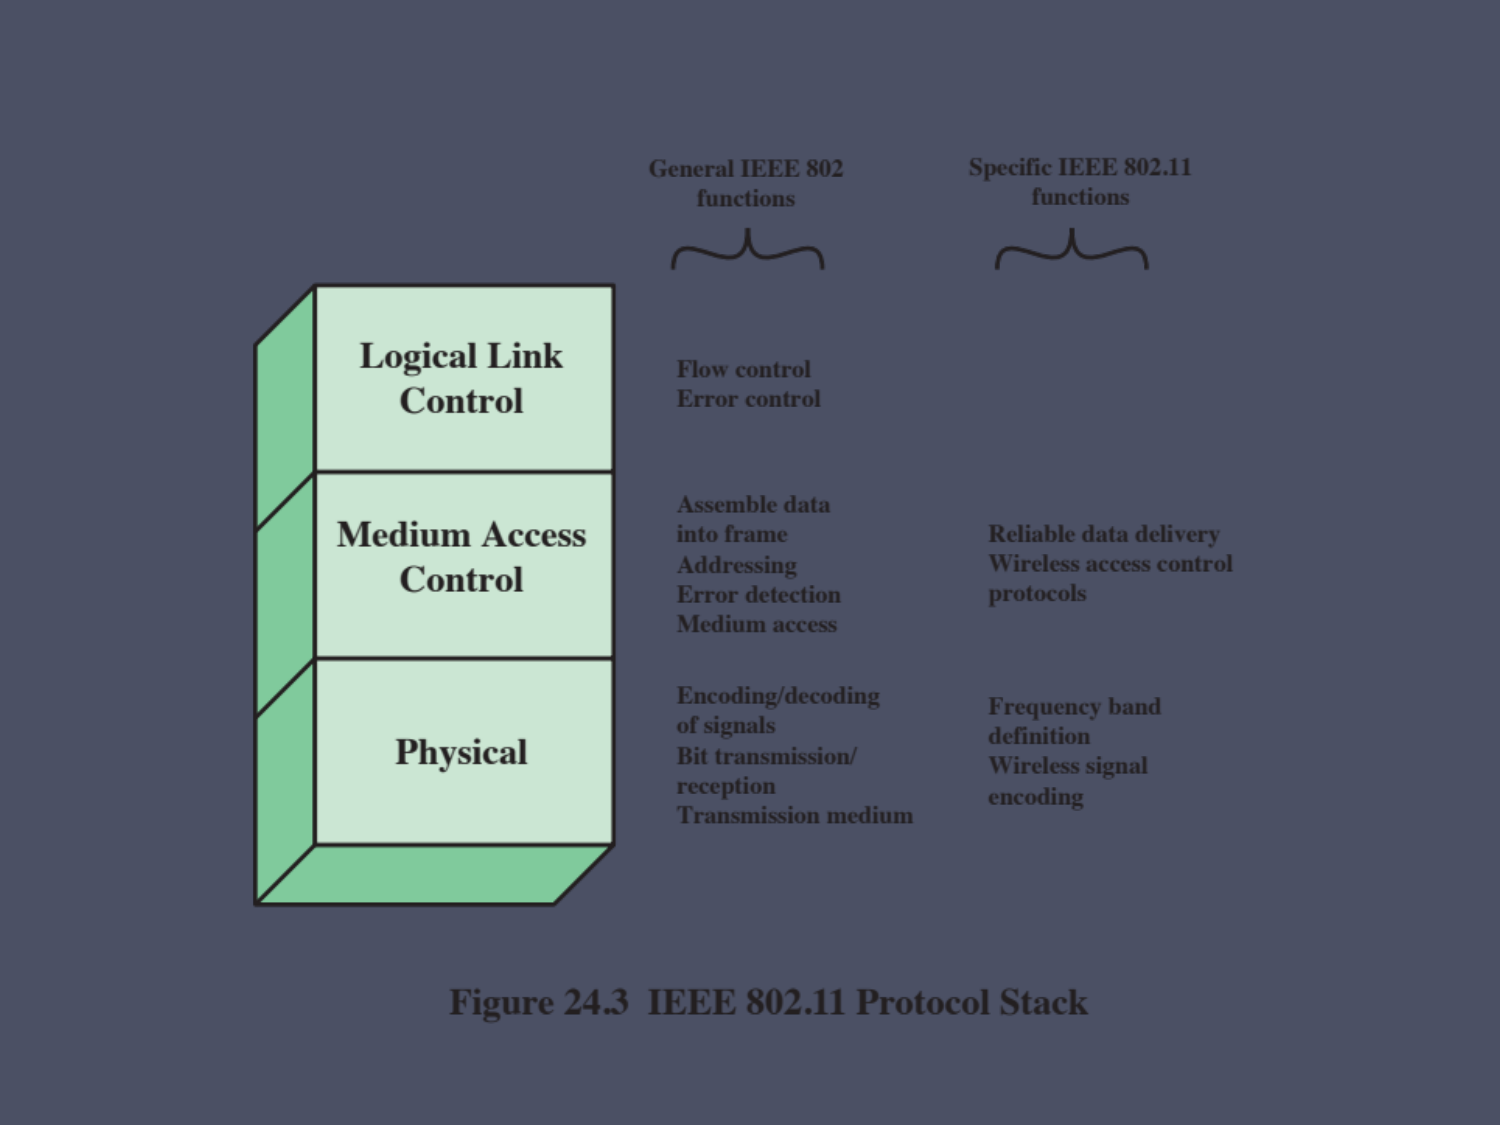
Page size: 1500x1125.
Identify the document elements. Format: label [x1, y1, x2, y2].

picture [111, 42, 1378, 1093]
